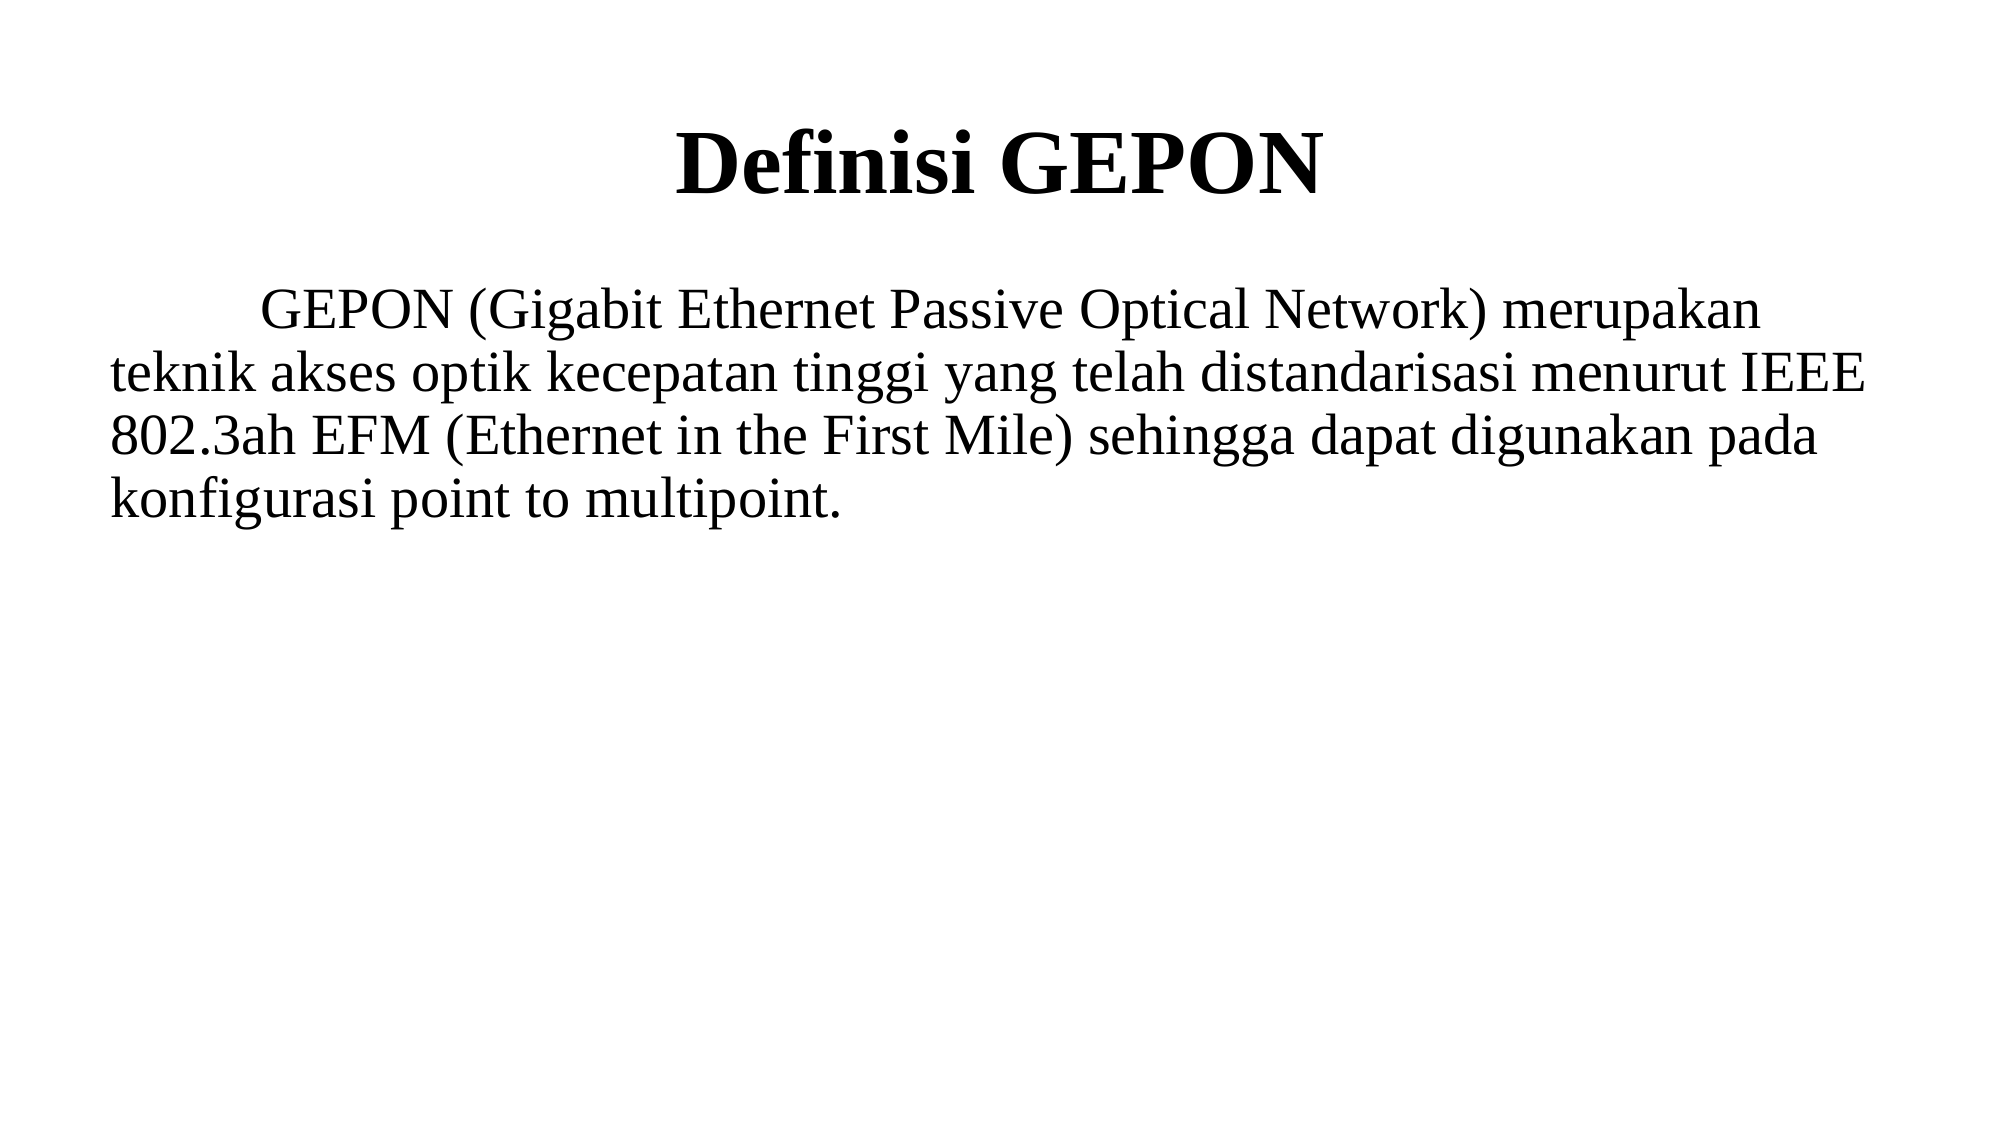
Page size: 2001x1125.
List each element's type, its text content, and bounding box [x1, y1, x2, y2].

list GEPON (Gigabit Ethernet Passive Optical Network) merupakan teknik akses optik kecepatan tinggi yang telah distandarisasi menurut IEEE 802.3ah EFM (Ethernet in the First Mile) sehingga dapat digunakan pada konfigurasi point to multipoint. [95, 270, 1924, 777]
title Definisi GEPON [95, 80, 1905, 248]
